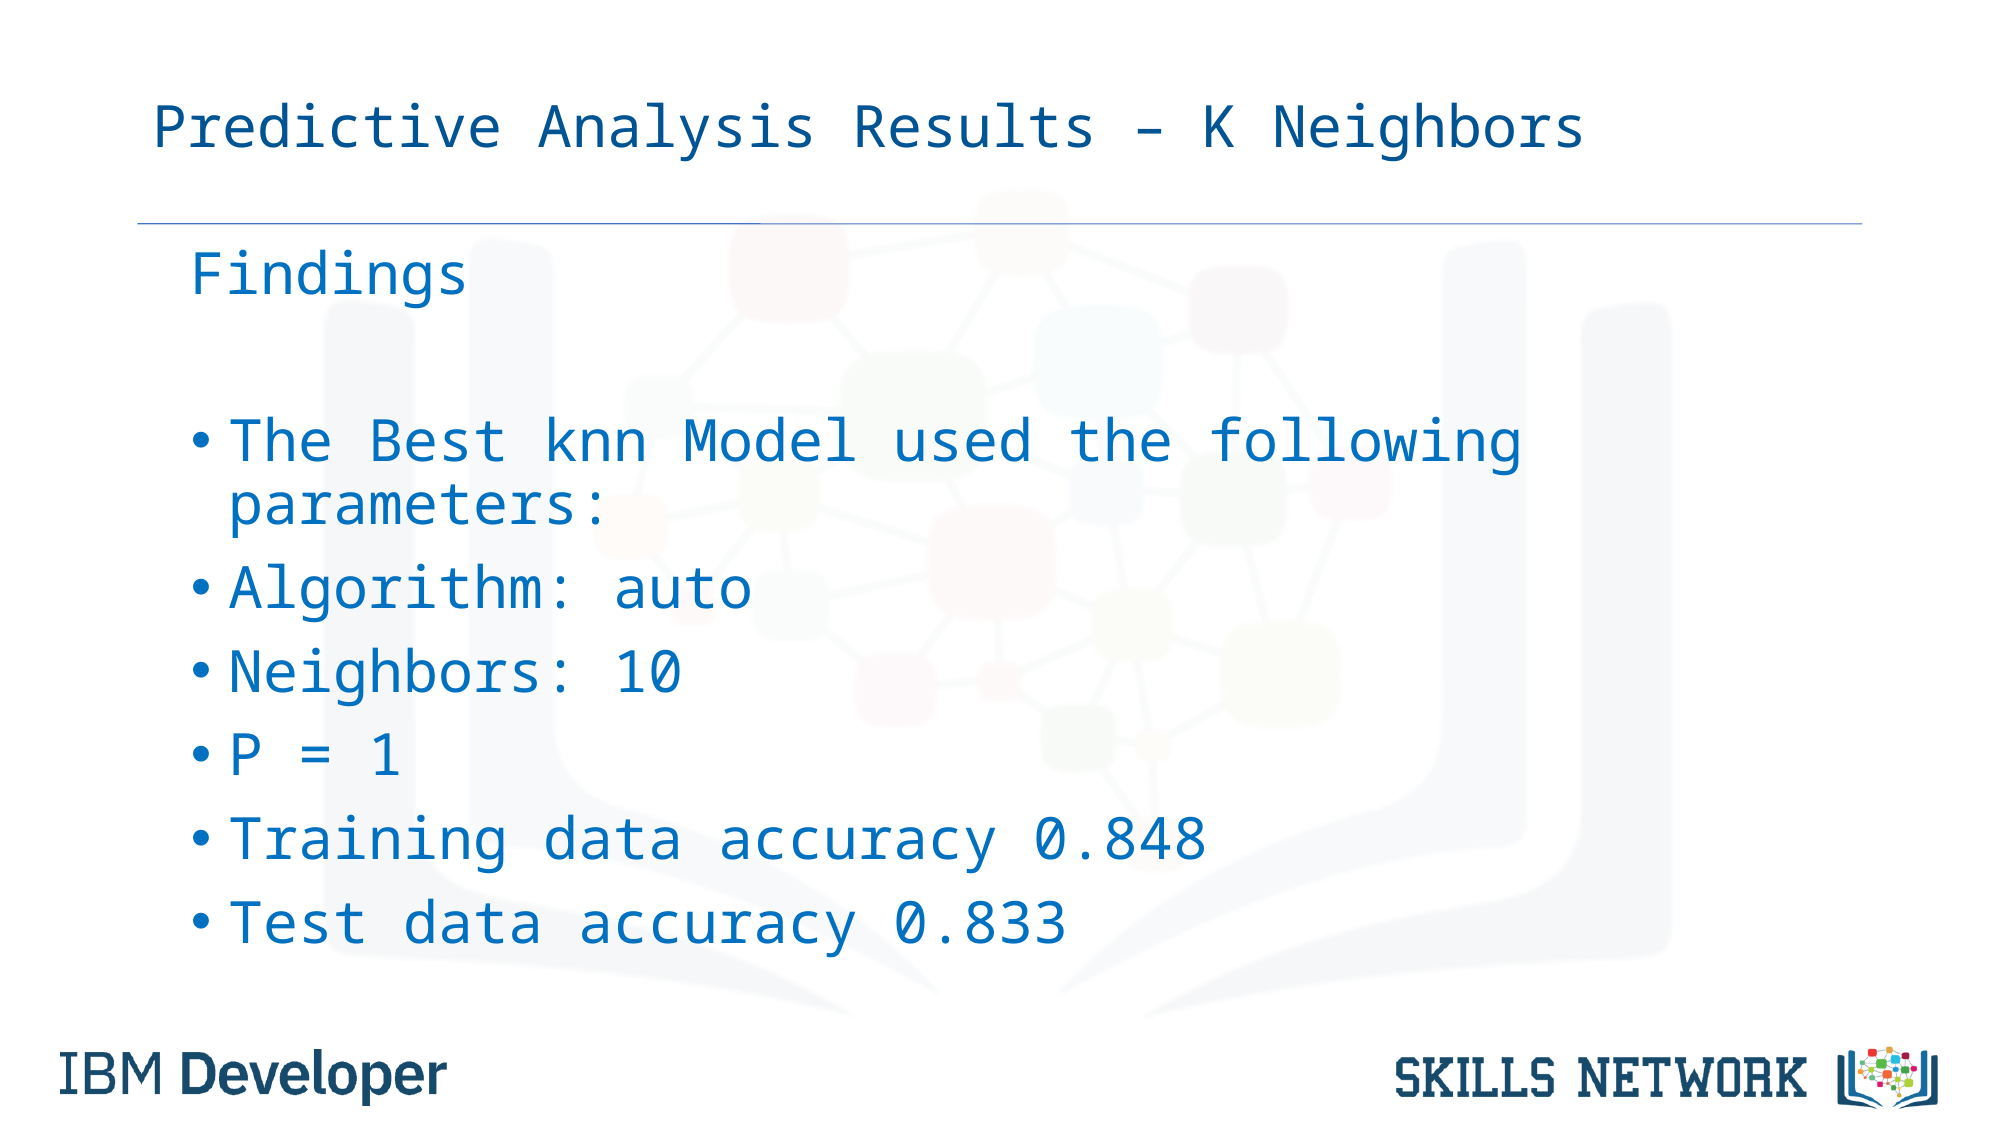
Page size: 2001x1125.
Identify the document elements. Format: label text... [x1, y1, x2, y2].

title Predictive Analysis Results – K Neighbors [137, 59, 1863, 197]
list Findings The Best knn Model used the following parameters: Algorithm: auto Neighbors: 10 P = 1 Training data accuracy 0.848 Test data accuracy 0.833 [175, 236, 1688, 1014]
picture [55, 1045, 459, 1108]
picture [1390, 1045, 1945, 1111]
